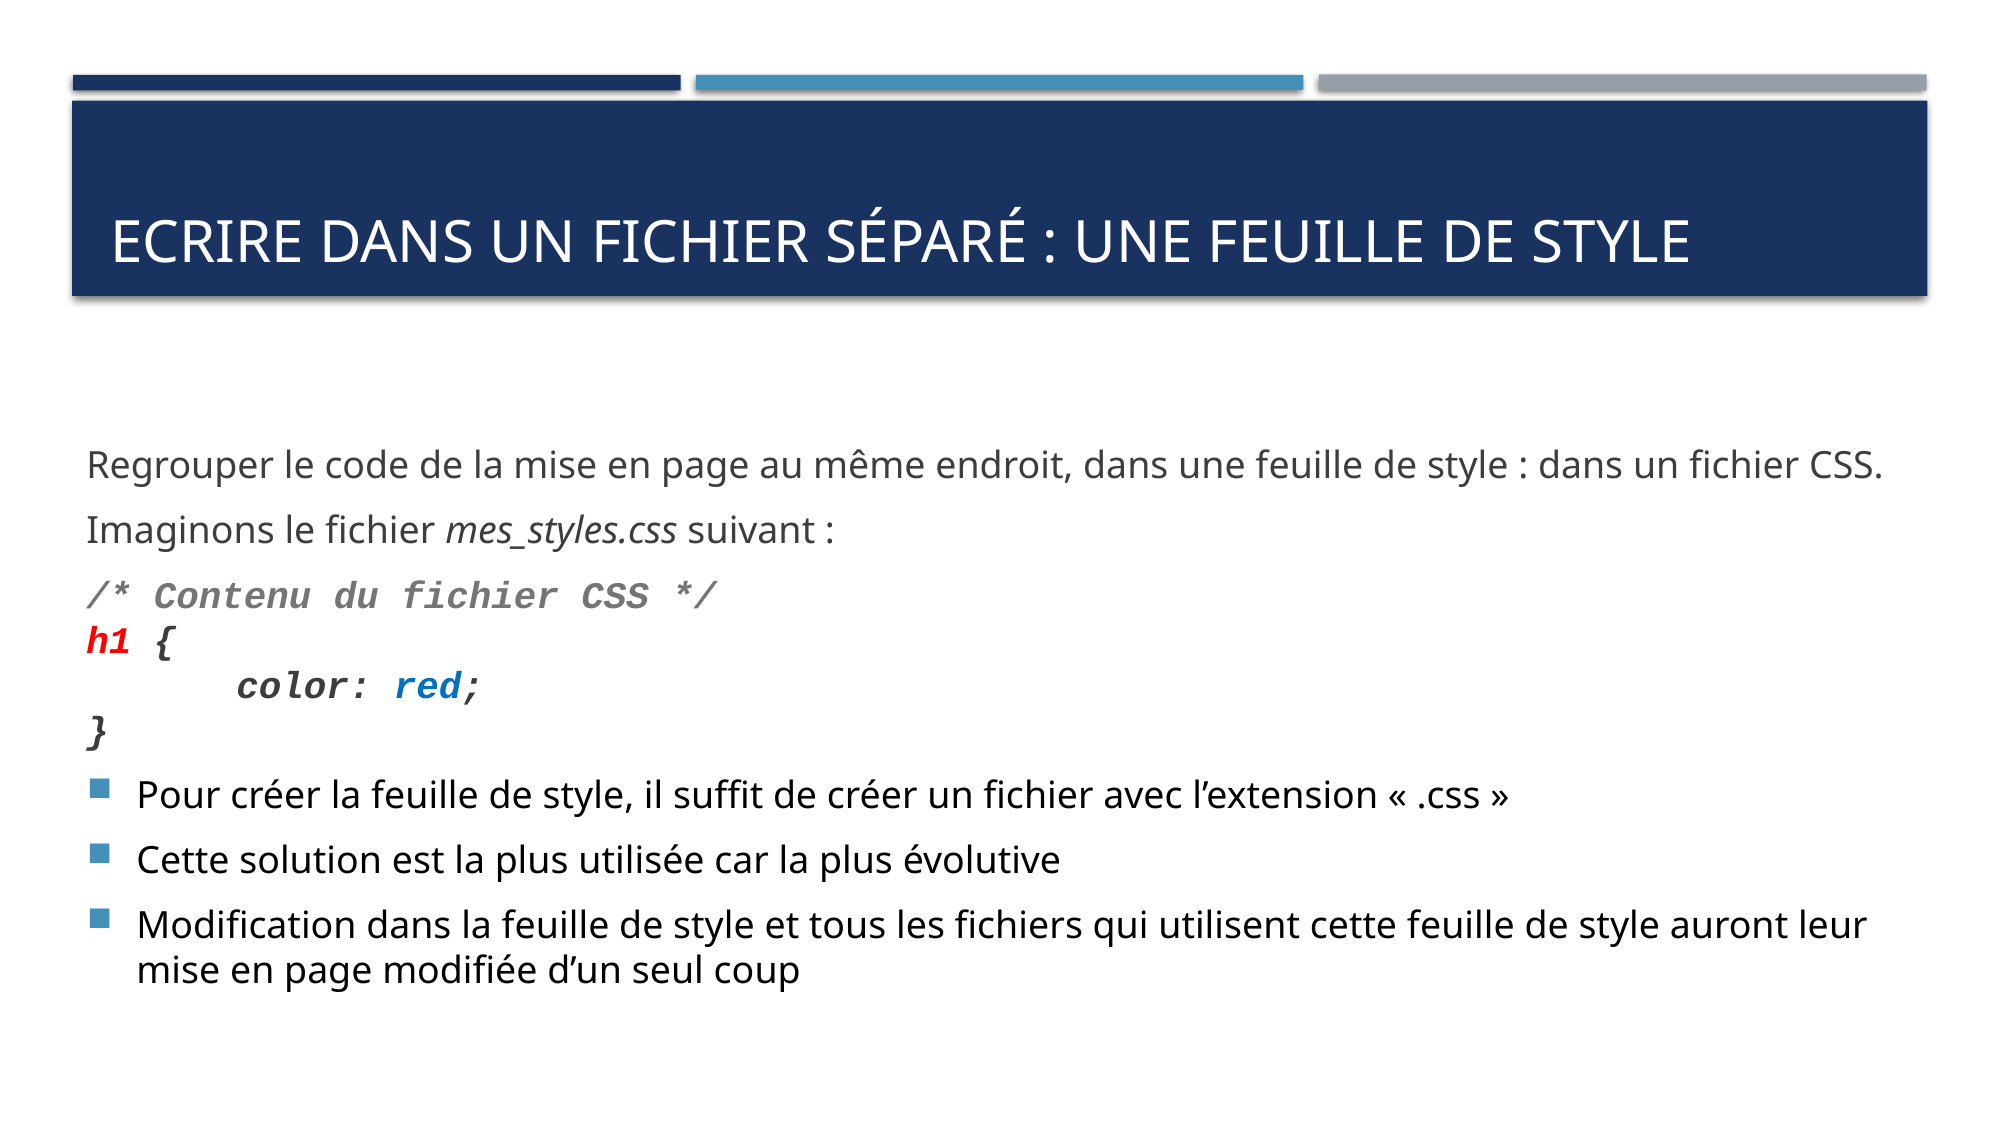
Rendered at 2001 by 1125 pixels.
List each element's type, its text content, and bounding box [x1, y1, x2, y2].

text_box Regrouper le code de la mise en page au même endroit, dans une feuille de style : dans un fichier CSS. Imaginons le fichier mes_styles.css suivant : /* Contenu du fichier CSS */ h1 { color: red; } Pour créer la feuille de style, il suffit de créer un fichier avec l’extension « .css » Cette solution est la plus utilisée car la plus évolutive Modification dans la feuille de style et tous les fichiers qui utilisent cette feuille de style auront leur mise en page modifiée d’un seul coup [71, 391, 1905, 1125]
text_box [95, 0, 799, 699]
title Ecrire dans un fichier séparé : une feuille de style [799, 115, 1905, 282]
